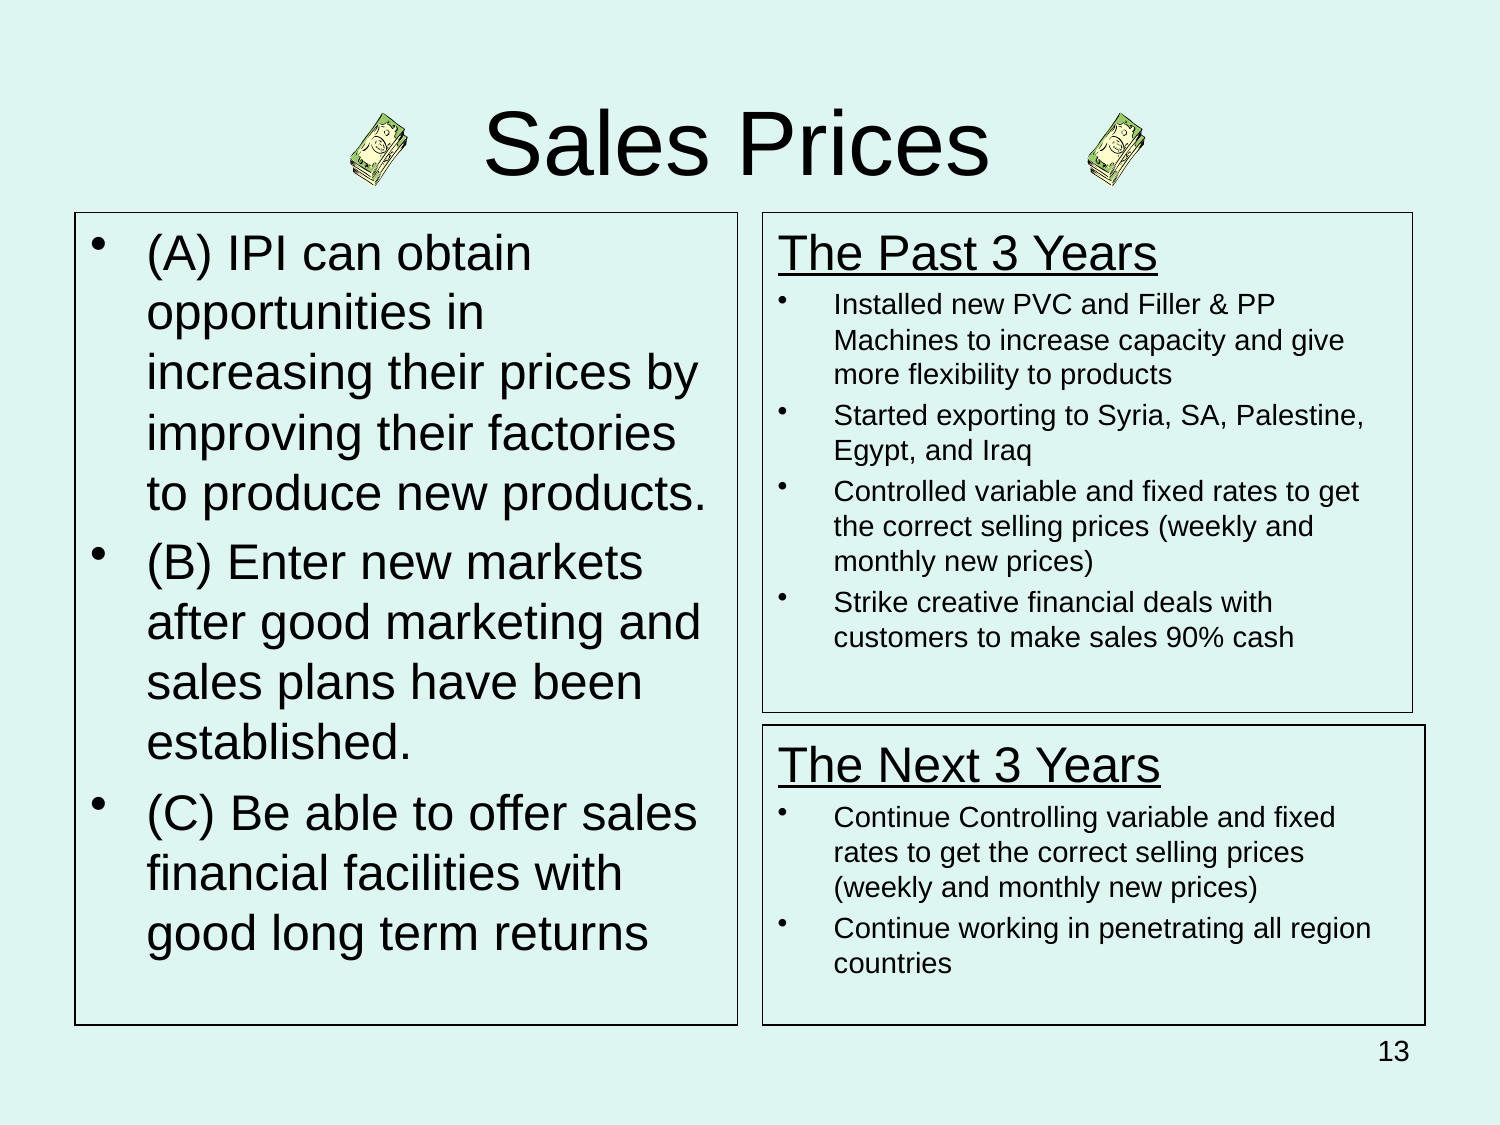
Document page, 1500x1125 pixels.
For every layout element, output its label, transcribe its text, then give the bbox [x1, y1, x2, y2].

title Sales Prices [74, 44, 1426, 233]
slide_number 13 [1074, 1026, 1426, 1103]
list (A) IPI can obtain opportunities in increasing their prices by improving their factories to produce new products. (B) Enter new markets after good marketing and sales plans have been established. (C) Be able to offer sales financial facilities with good long term returns [74, 212, 738, 1026]
picture [1087, 112, 1146, 188]
list The Next 3 Years Continue Controlling variable and fixed rates to get the correct selling prices (weekly and monthly new prices) Continue working in penetrating all region countries [762, 724, 1426, 1026]
picture [349, 112, 409, 188]
list The Past 3 Years Installed new PVC and Filler & PP Machines to increase capacity and give more flexibility to products Started exporting to Syria, SA, Palestine, Egypt, and Iraq Controlled variable and fixed rates to get the correct selling prices (weekly and monthly new prices) Strike creative financial deals with customers to make sales 90% cash [762, 212, 1413, 713]
